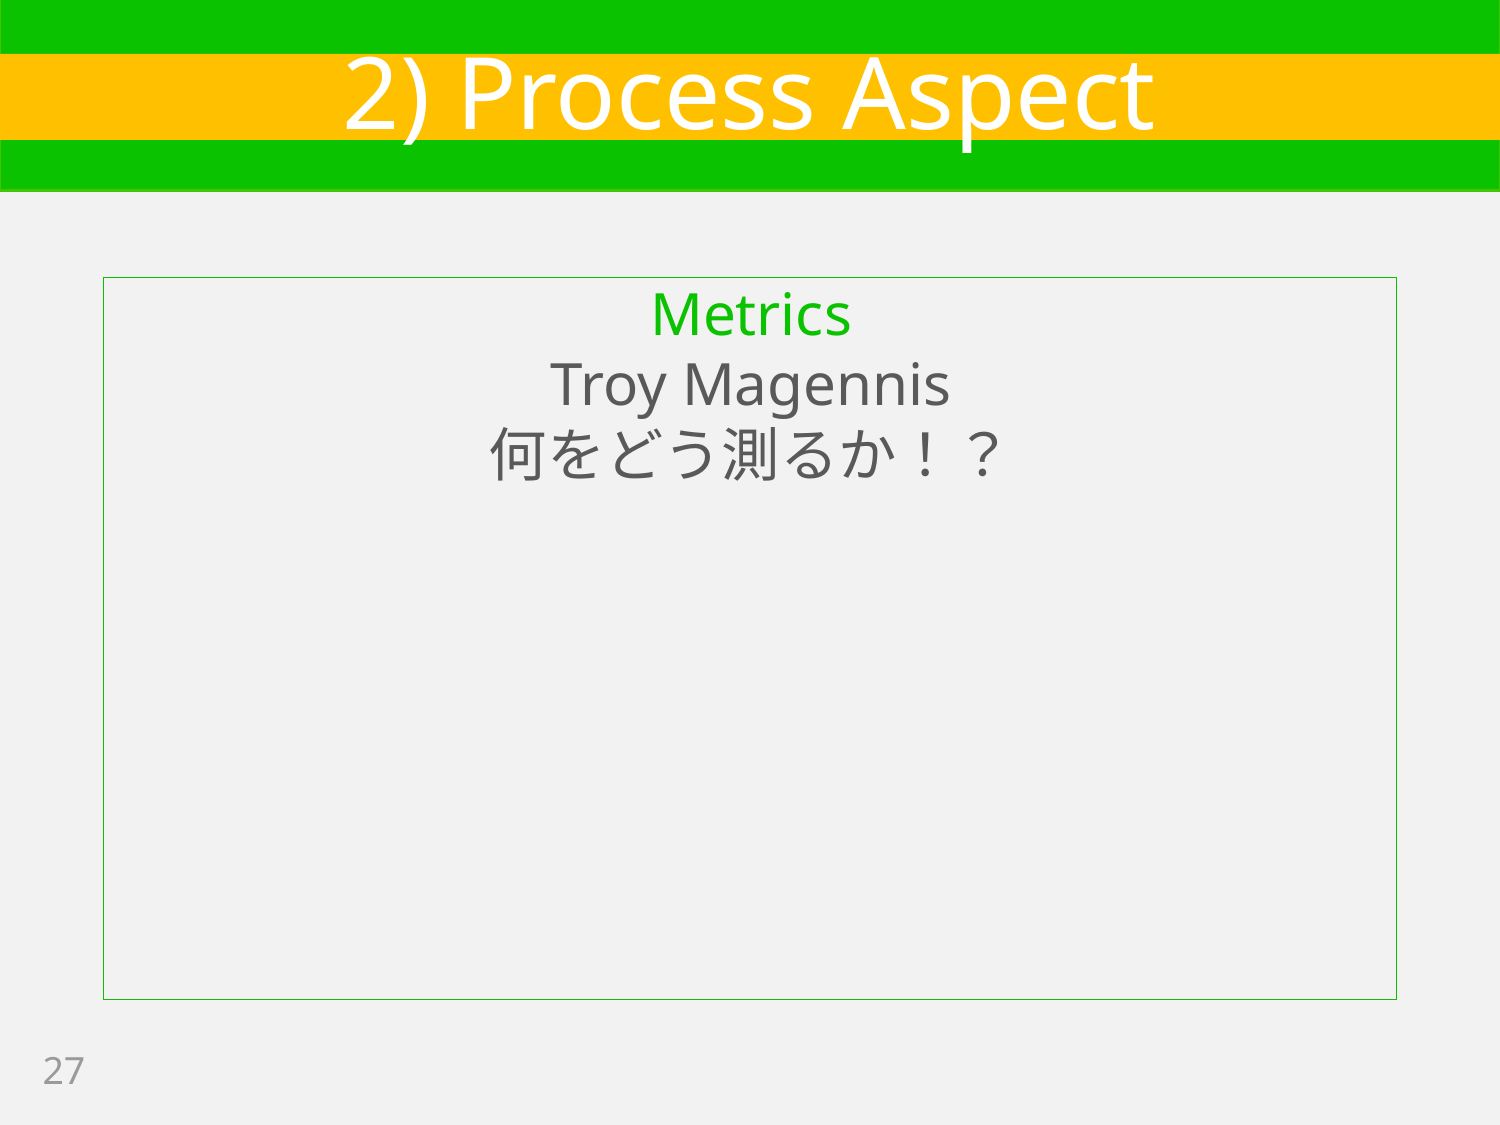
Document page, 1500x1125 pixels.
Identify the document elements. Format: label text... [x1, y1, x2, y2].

slide_number 27 [27, 1042, 146, 1102]
list Metrics Troy Magennis 何をどう測るか！？ [103, 277, 1397, 1000]
title 2) Process Aspect [0, 53, 1500, 140]
